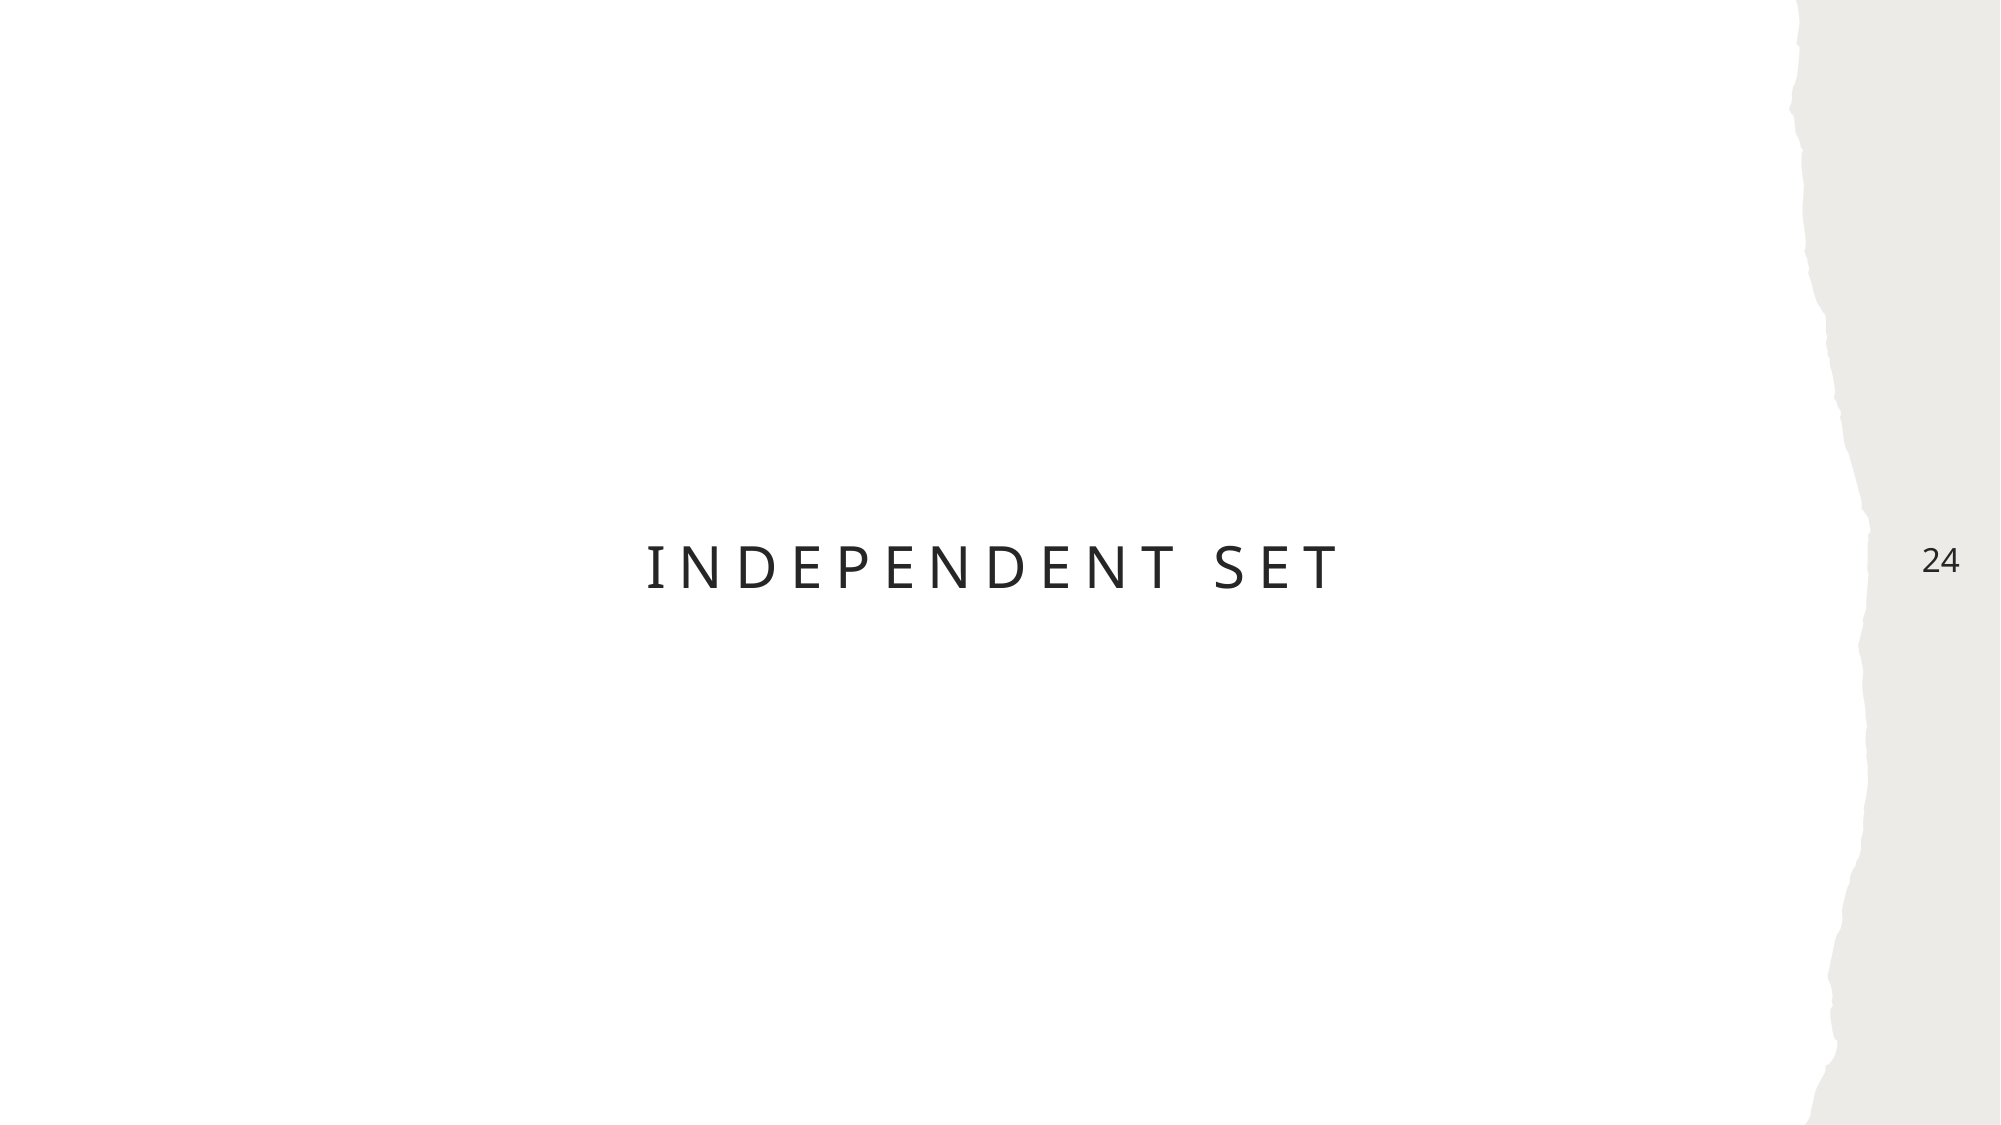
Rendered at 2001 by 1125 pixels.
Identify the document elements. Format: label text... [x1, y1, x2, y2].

title Independent Set [631, 462, 1480, 662]
slide_number 24 [1896, 514, 1986, 610]
picture [1789, 0, 2000, 1125]
